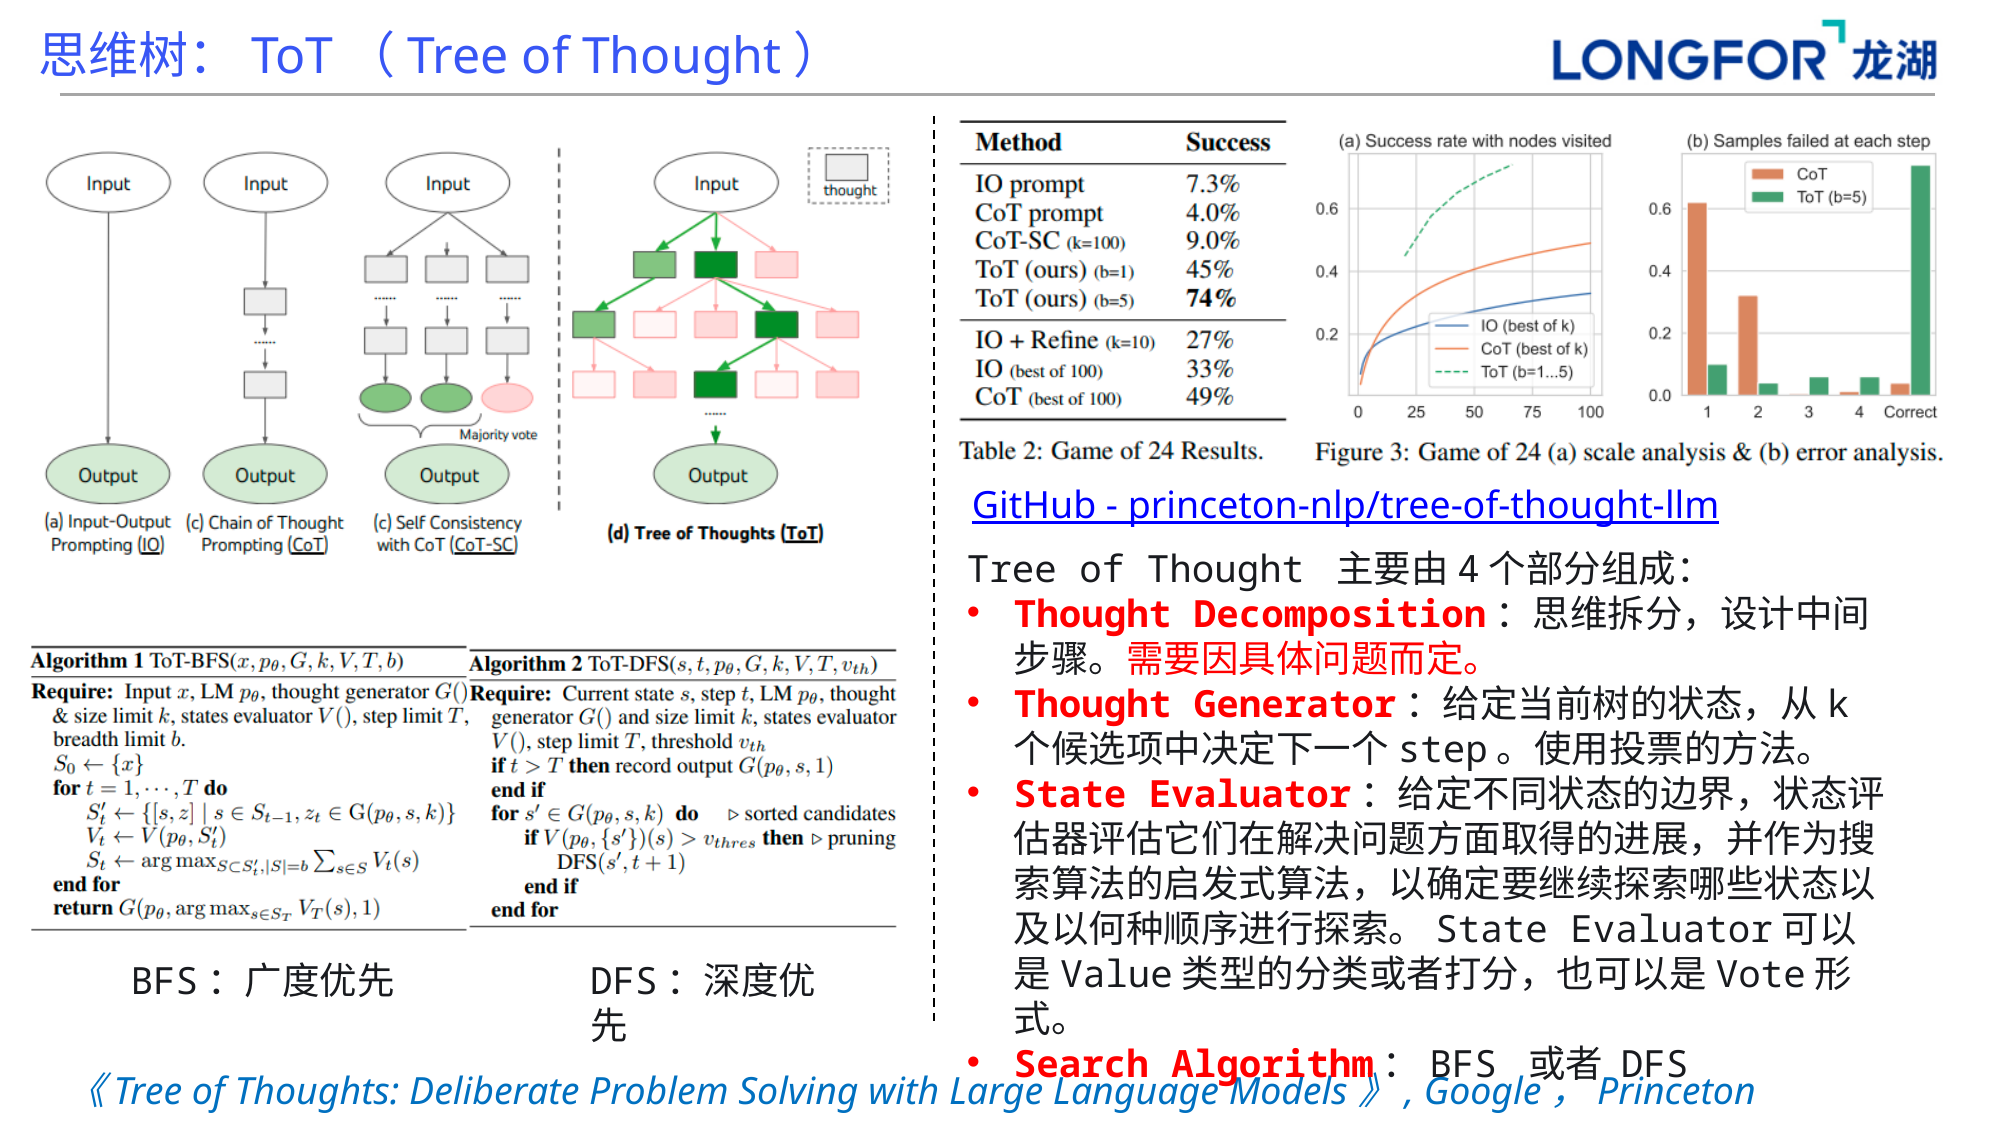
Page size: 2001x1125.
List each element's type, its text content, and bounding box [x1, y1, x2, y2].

picture [24, 639, 910, 940]
picture [951, 99, 1979, 478]
picture [1535, 3, 1952, 96]
text_box GitHub - princeton-nlp/tree-of-thought-llm [957, 478, 1760, 540]
text_box Tree of Thought 主要由4个部分组成： Thought Decomposition：思维拆分，设计中间步骤。需要因具体问题而定。 Thought Generator：给定当前树的状态，从k个候选项中决定下一个step。使用投票的方法。 State Evaluator：给定不同状态的边界，状态评估器评估它们在解决问题方面取得的进展，并作为搜索算法的启发式算法，以确定要继续探索哪些状态以及以何种顺序进行探索。State Evaluator可以是Value类型的分类或者打分，也可以是Vote形式。 Search Algorithm：BFS 或者 DFS [952, 537, 1908, 1092]
text_box DFS：深度优先 [575, 949, 864, 1055]
text_box 思维树：ToT（Tree of Thought） [24, 16, 1537, 91]
text_box 《Tree of Thoughts: Deliberate Problem Solving with Large Language Models》, Google，Princeton [52, 1060, 1771, 1120]
picture [24, 115, 907, 564]
text_box BFS：广度优先 [115, 949, 411, 1010]
